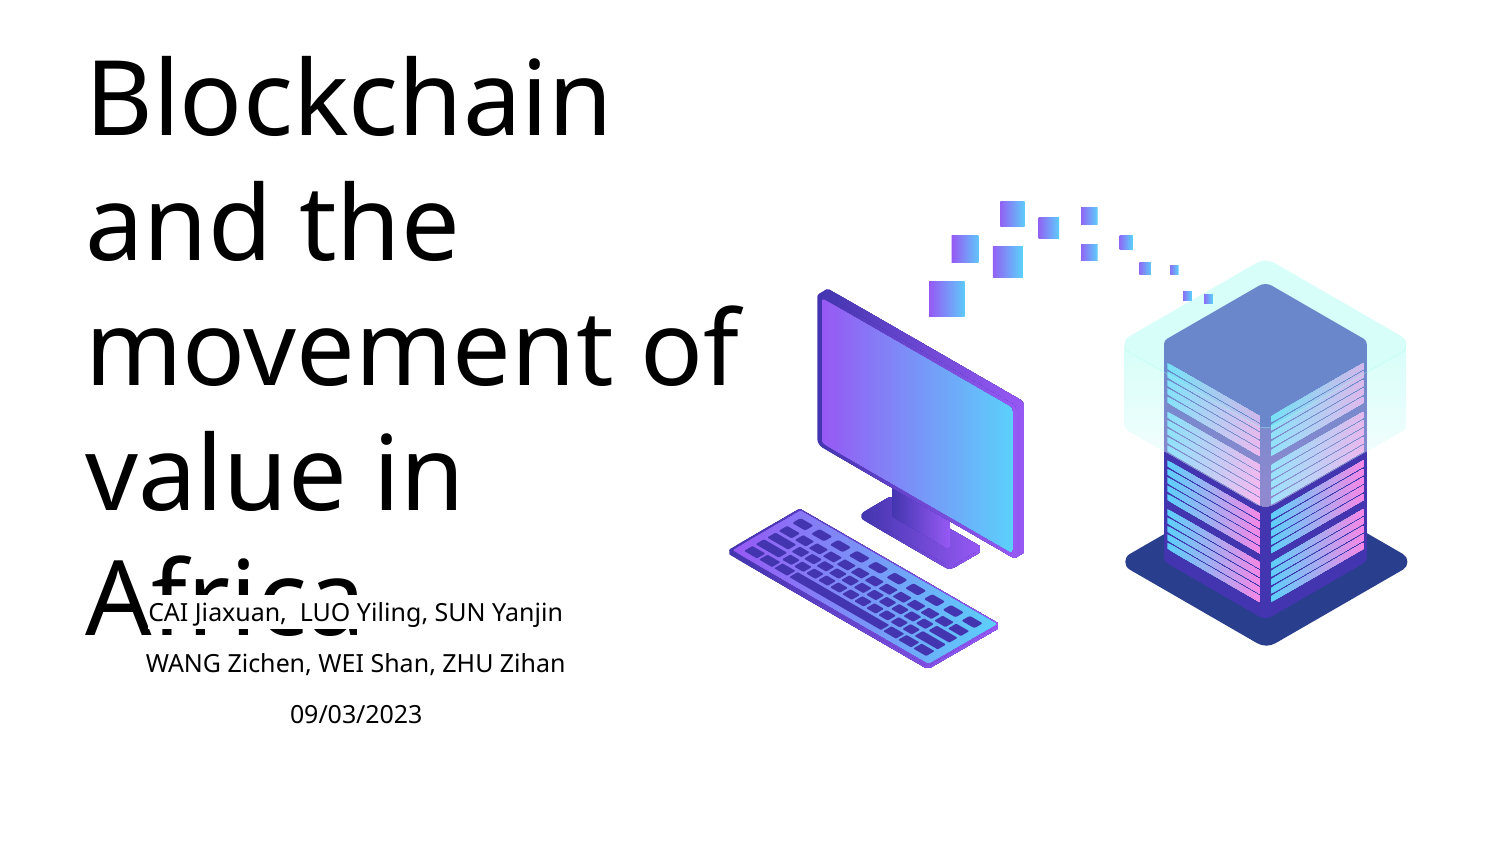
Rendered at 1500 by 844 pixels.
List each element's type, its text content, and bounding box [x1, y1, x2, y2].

text_box [1270, 516, 1293, 529]
text_box [1168, 516, 1261, 569]
text_box [1081, 207, 1098, 225]
text_box [1270, 516, 1336, 554]
text_box [1081, 244, 1098, 261]
text_box [1164, 516, 1367, 619]
text_box [1270, 534, 1364, 595]
text_box [1270, 516, 1307, 537]
text_box [1238, 516, 1261, 529]
text_box [1270, 517, 1364, 578]
text_box [1038, 217, 1060, 239]
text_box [728, 288, 1025, 669]
text_box [1167, 534, 1261, 595]
text_box [1195, 516, 1261, 554]
text_box [1119, 235, 1133, 250]
subtitle CAI Jiaxuan, LUO Yiling, SUN Yanjin WANG Zichen, WEI Shan, ZHU Zihan 09/03/2023 [7, 581, 705, 655]
text_box [951, 235, 979, 263]
text_box [1270, 516, 1322, 546]
text_box [1167, 542, 1261, 603]
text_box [1122, 260, 1409, 507]
text_box [929, 281, 965, 287]
text_box [992, 246, 1023, 278]
title Blockchain and the movement of value in Africa [70, 146, 769, 540]
text_box [1000, 201, 1025, 227]
text_box [1167, 525, 1261, 586]
text_box [1125, 533, 1408, 646]
text_box [1270, 525, 1364, 586]
text_box [1167, 517, 1261, 578]
text_box [1270, 516, 1362, 569]
text_box [1224, 516, 1261, 537]
text_box [1209, 516, 1261, 546]
text_box [1270, 542, 1364, 603]
